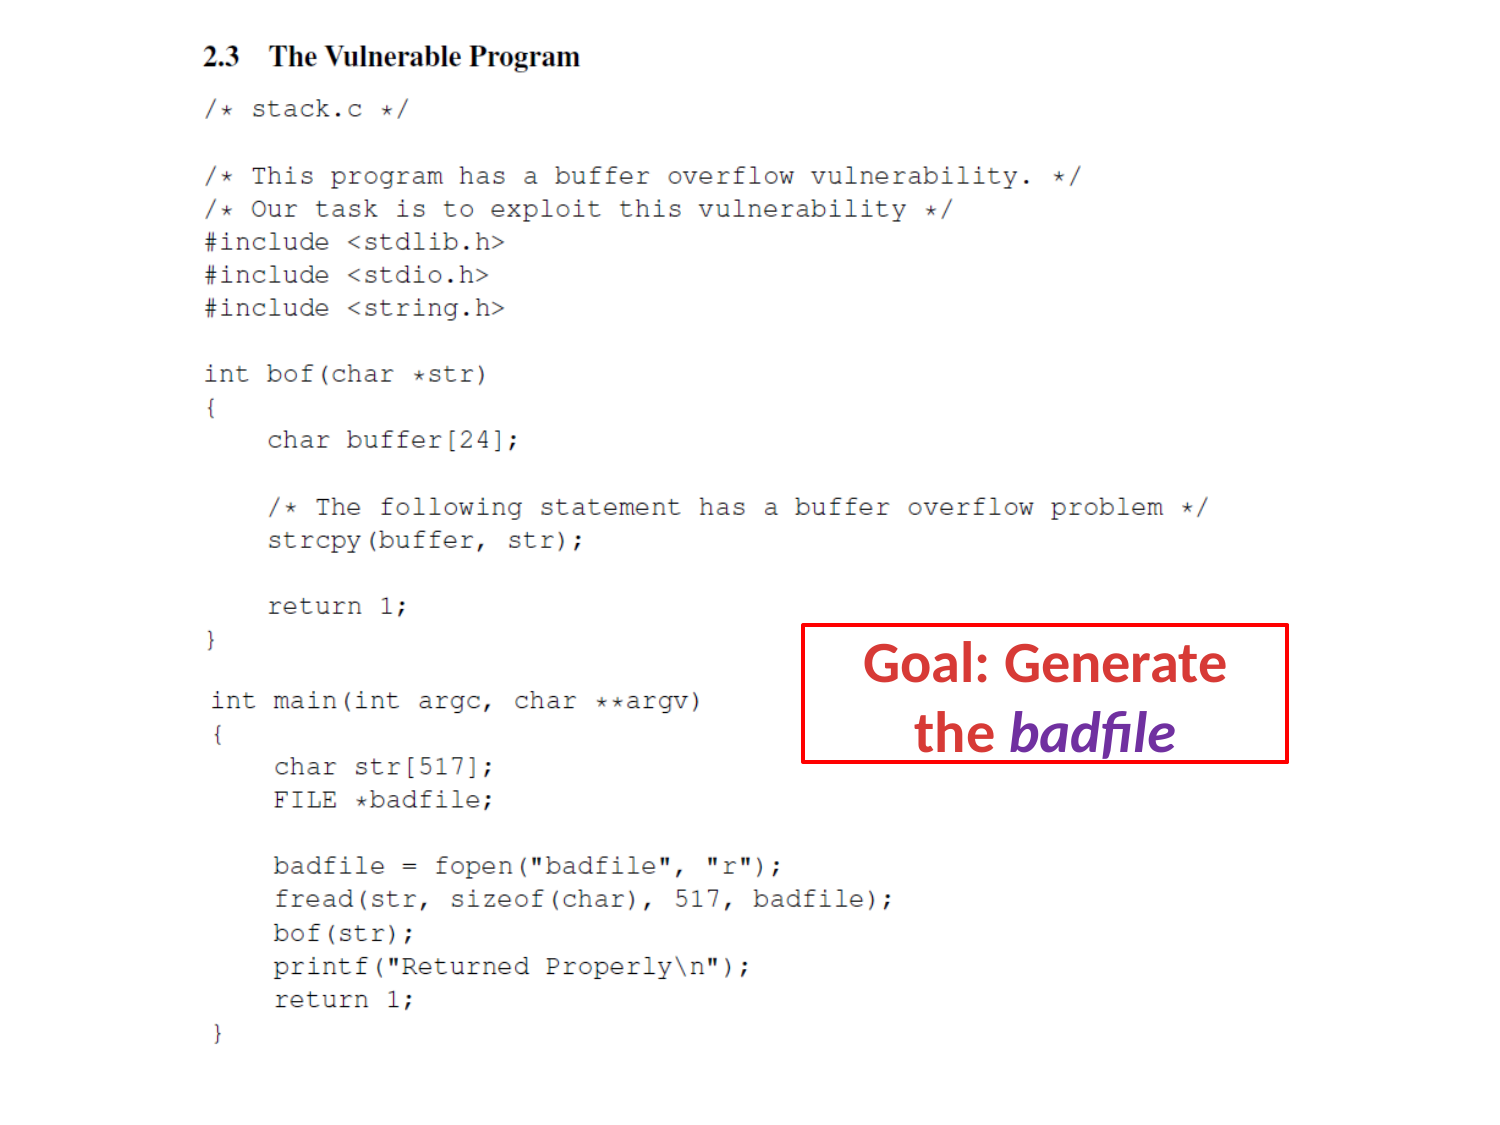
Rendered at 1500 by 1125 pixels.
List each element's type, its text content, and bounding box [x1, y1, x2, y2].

text_box Goal: Generate the badfile [904, 623, 1289, 764]
picture [187, 31, 1225, 1060]
